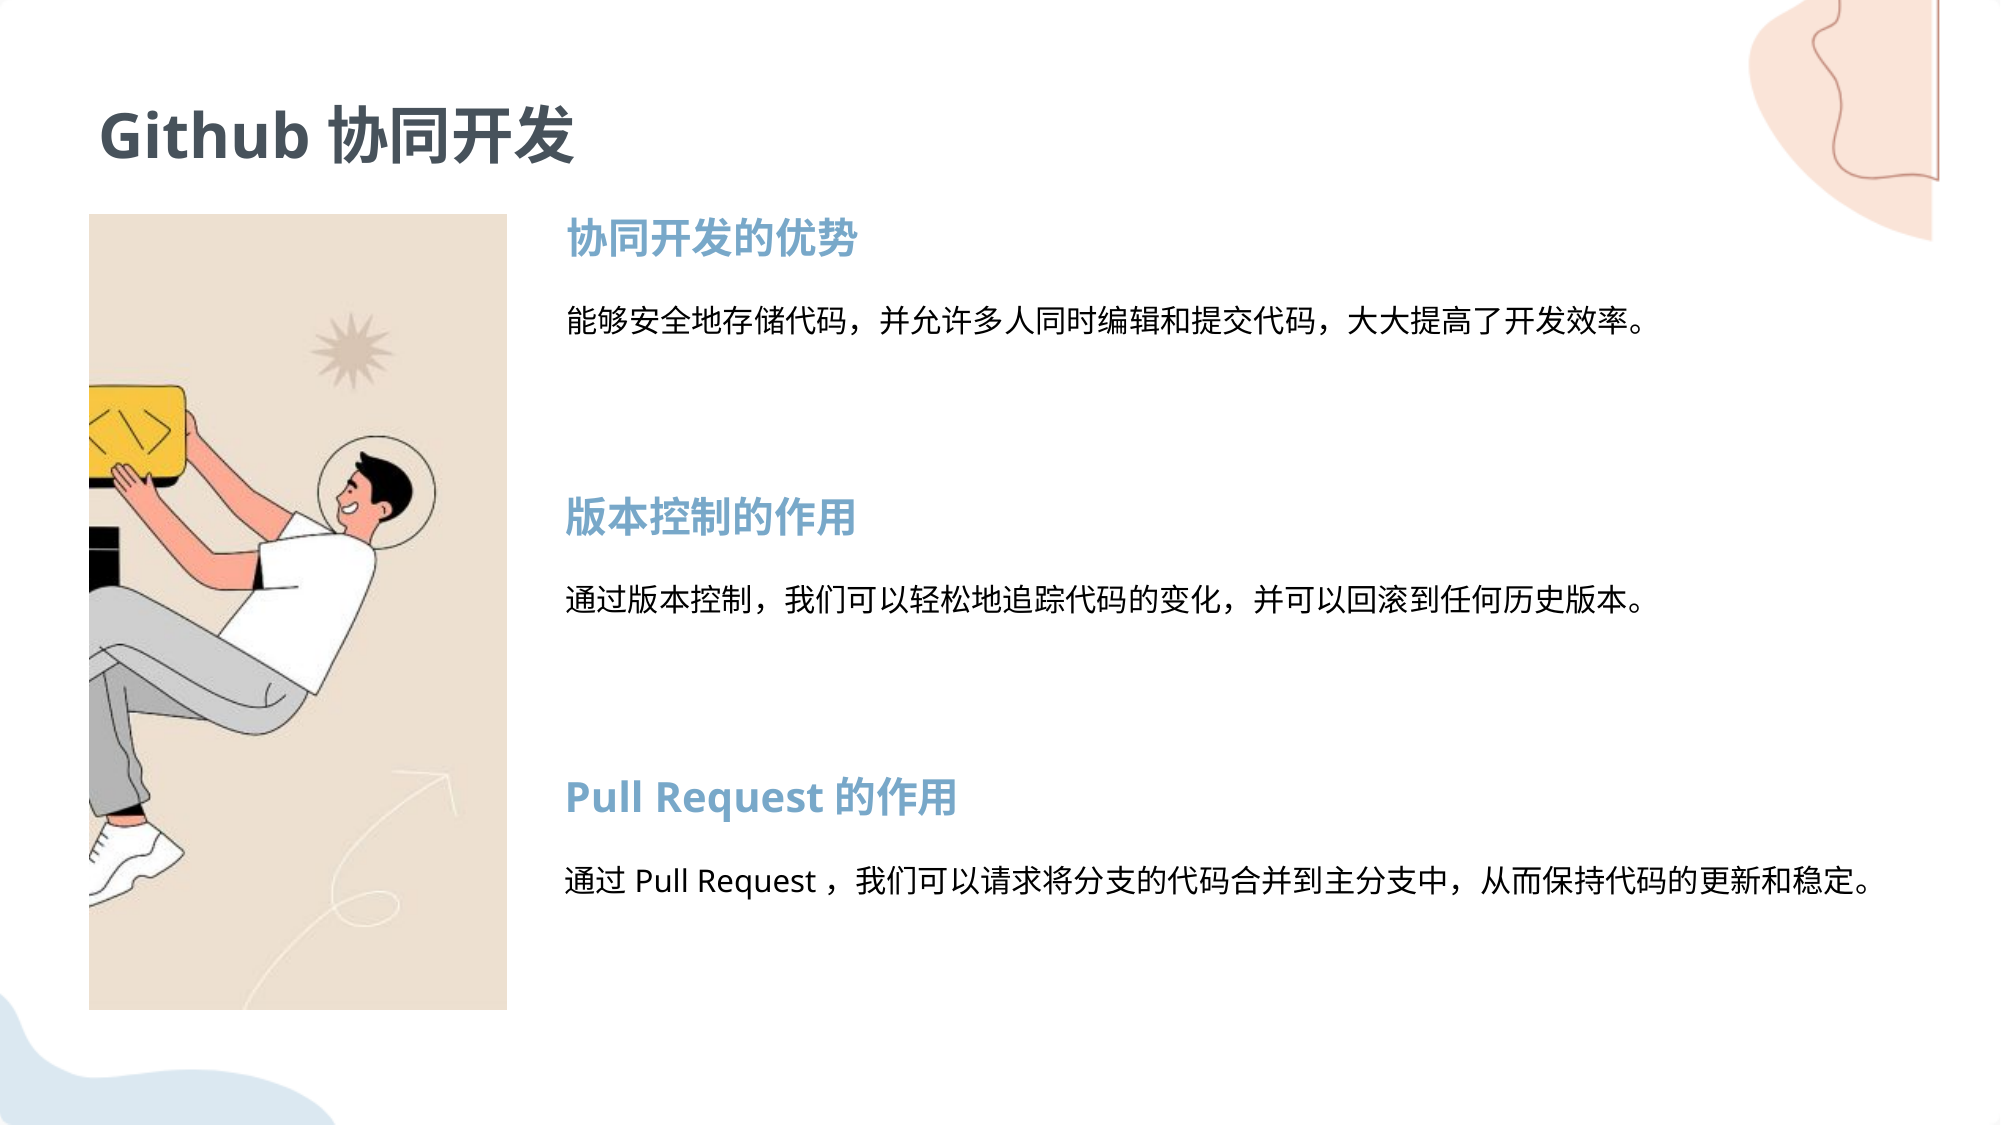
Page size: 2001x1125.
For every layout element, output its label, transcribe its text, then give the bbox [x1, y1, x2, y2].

text_box Github协同开发 [78, 43, 1922, 194]
text_box 通过版本控制，我们可以轻松地追踪代码的变化，并可以回滚到任何历史版本。 [546, 556, 1878, 745]
text_box Pull Request的作用 [545, 764, 1719, 839]
text_box 通过Pull Request，我们可以请求将分支的代码合并到主分支中，从而保持代码的更新和稳定。 [545, 836, 1877, 1026]
text_box 版本控制的作用 [546, 484, 1720, 558]
text_box 协同开发的优势 [547, 204, 1721, 279]
picture [0, 0, 2001, 1125]
text_box 能够安全地存储代码，并允许多人同时编辑和提交代码，大大提高了开发效率。 [547, 276, 1879, 466]
